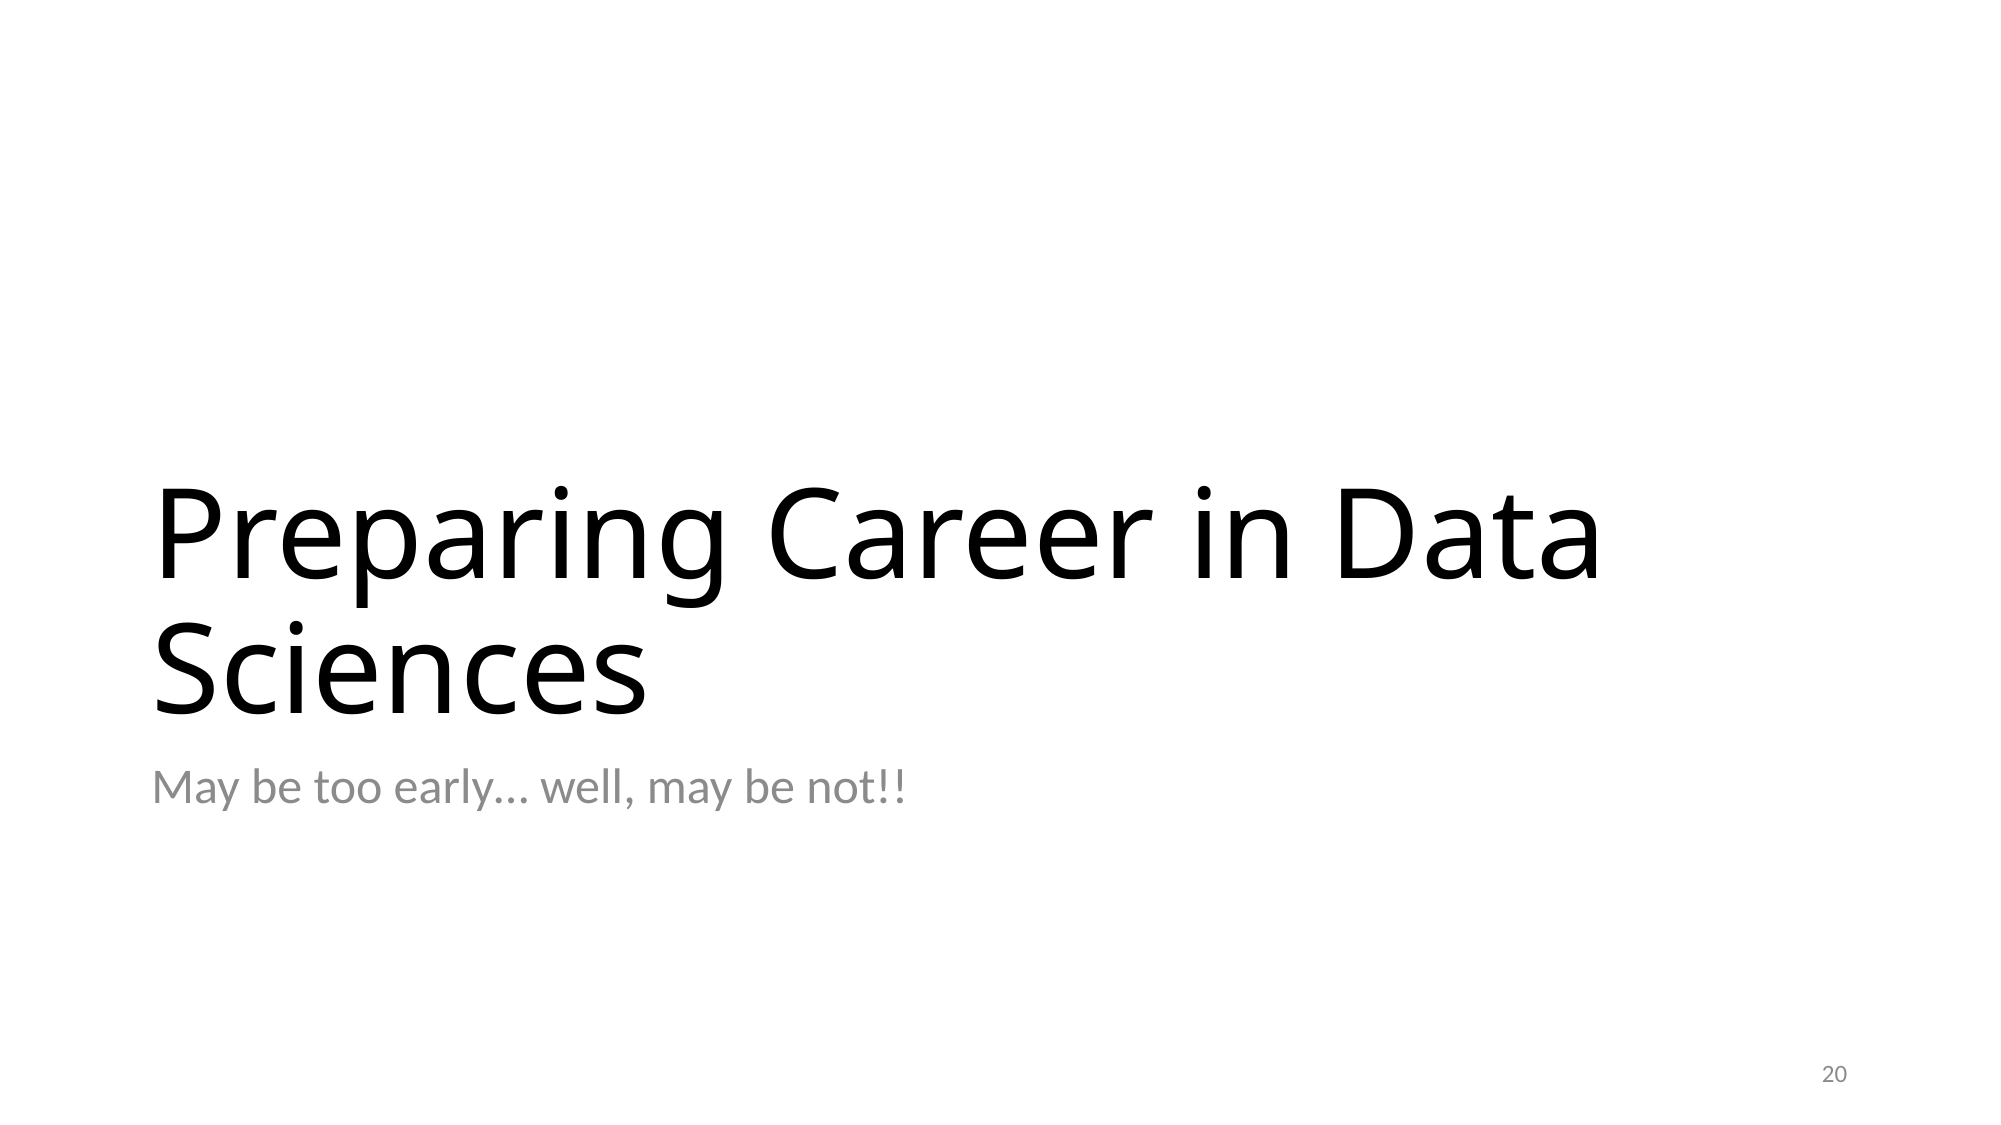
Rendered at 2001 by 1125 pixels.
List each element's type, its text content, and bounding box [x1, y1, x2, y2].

list May be too early… well, may be not!! [136, 752, 1862, 999]
slide_number 20 [1412, 1042, 1863, 1103]
title Preparing Career in Data Sciences [136, 280, 1862, 749]
